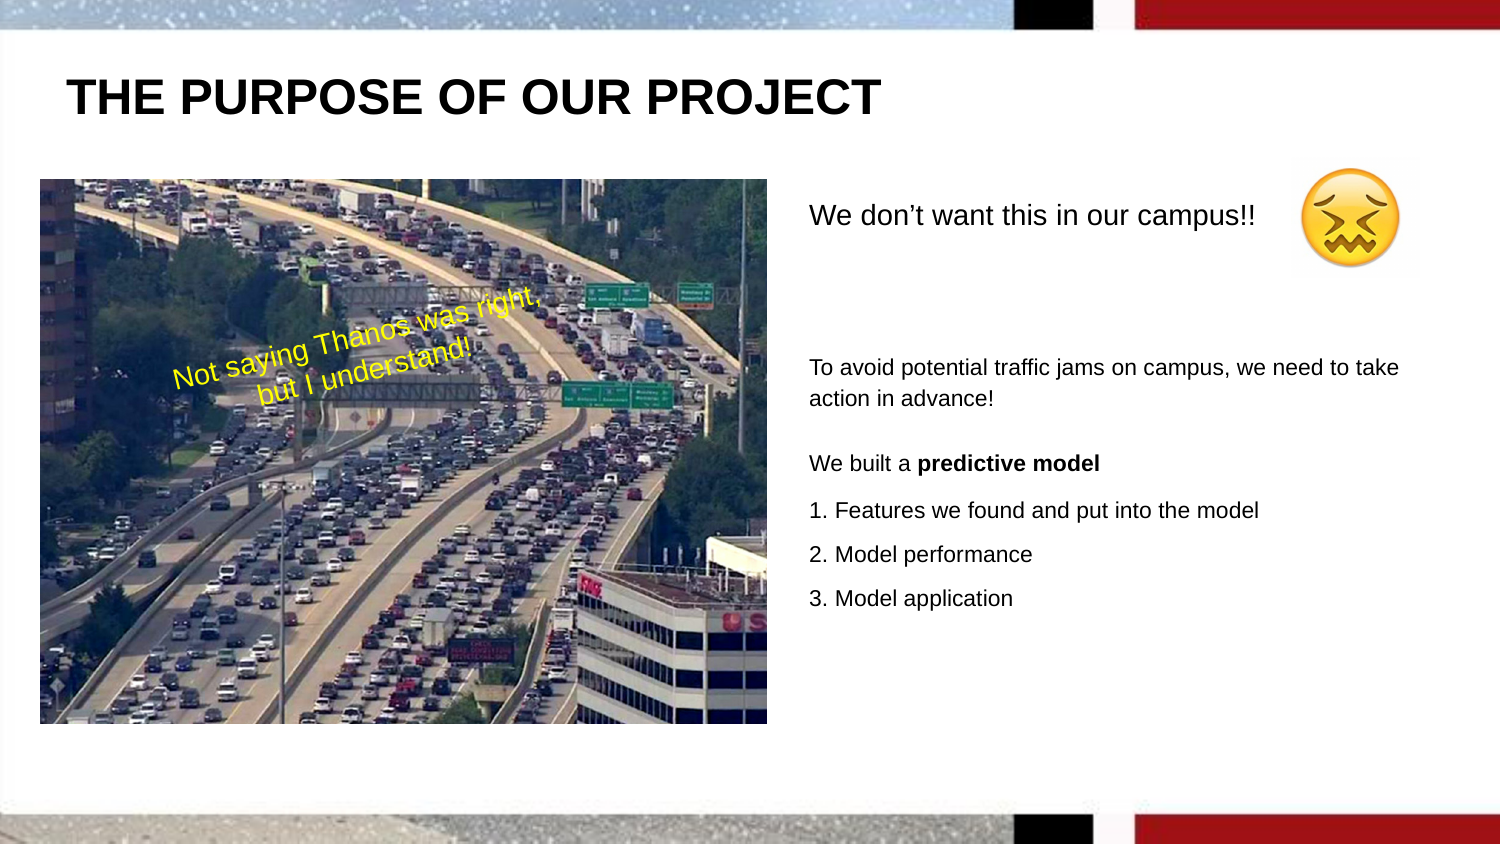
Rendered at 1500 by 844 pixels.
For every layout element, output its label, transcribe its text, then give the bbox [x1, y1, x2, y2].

title THE PURPOSE OF OUR PROJECT [51, 49, 1449, 144]
picture [0, 0, 1500, 844]
text_box We don’t want this in our campus!! [794, 181, 1286, 255]
list To avoid potential traffic jams on campus, we need to take action in advance! We built a predictive model 1. Features we found and put into the model 2. Model performance 3. Model application [794, 333, 1468, 685]
